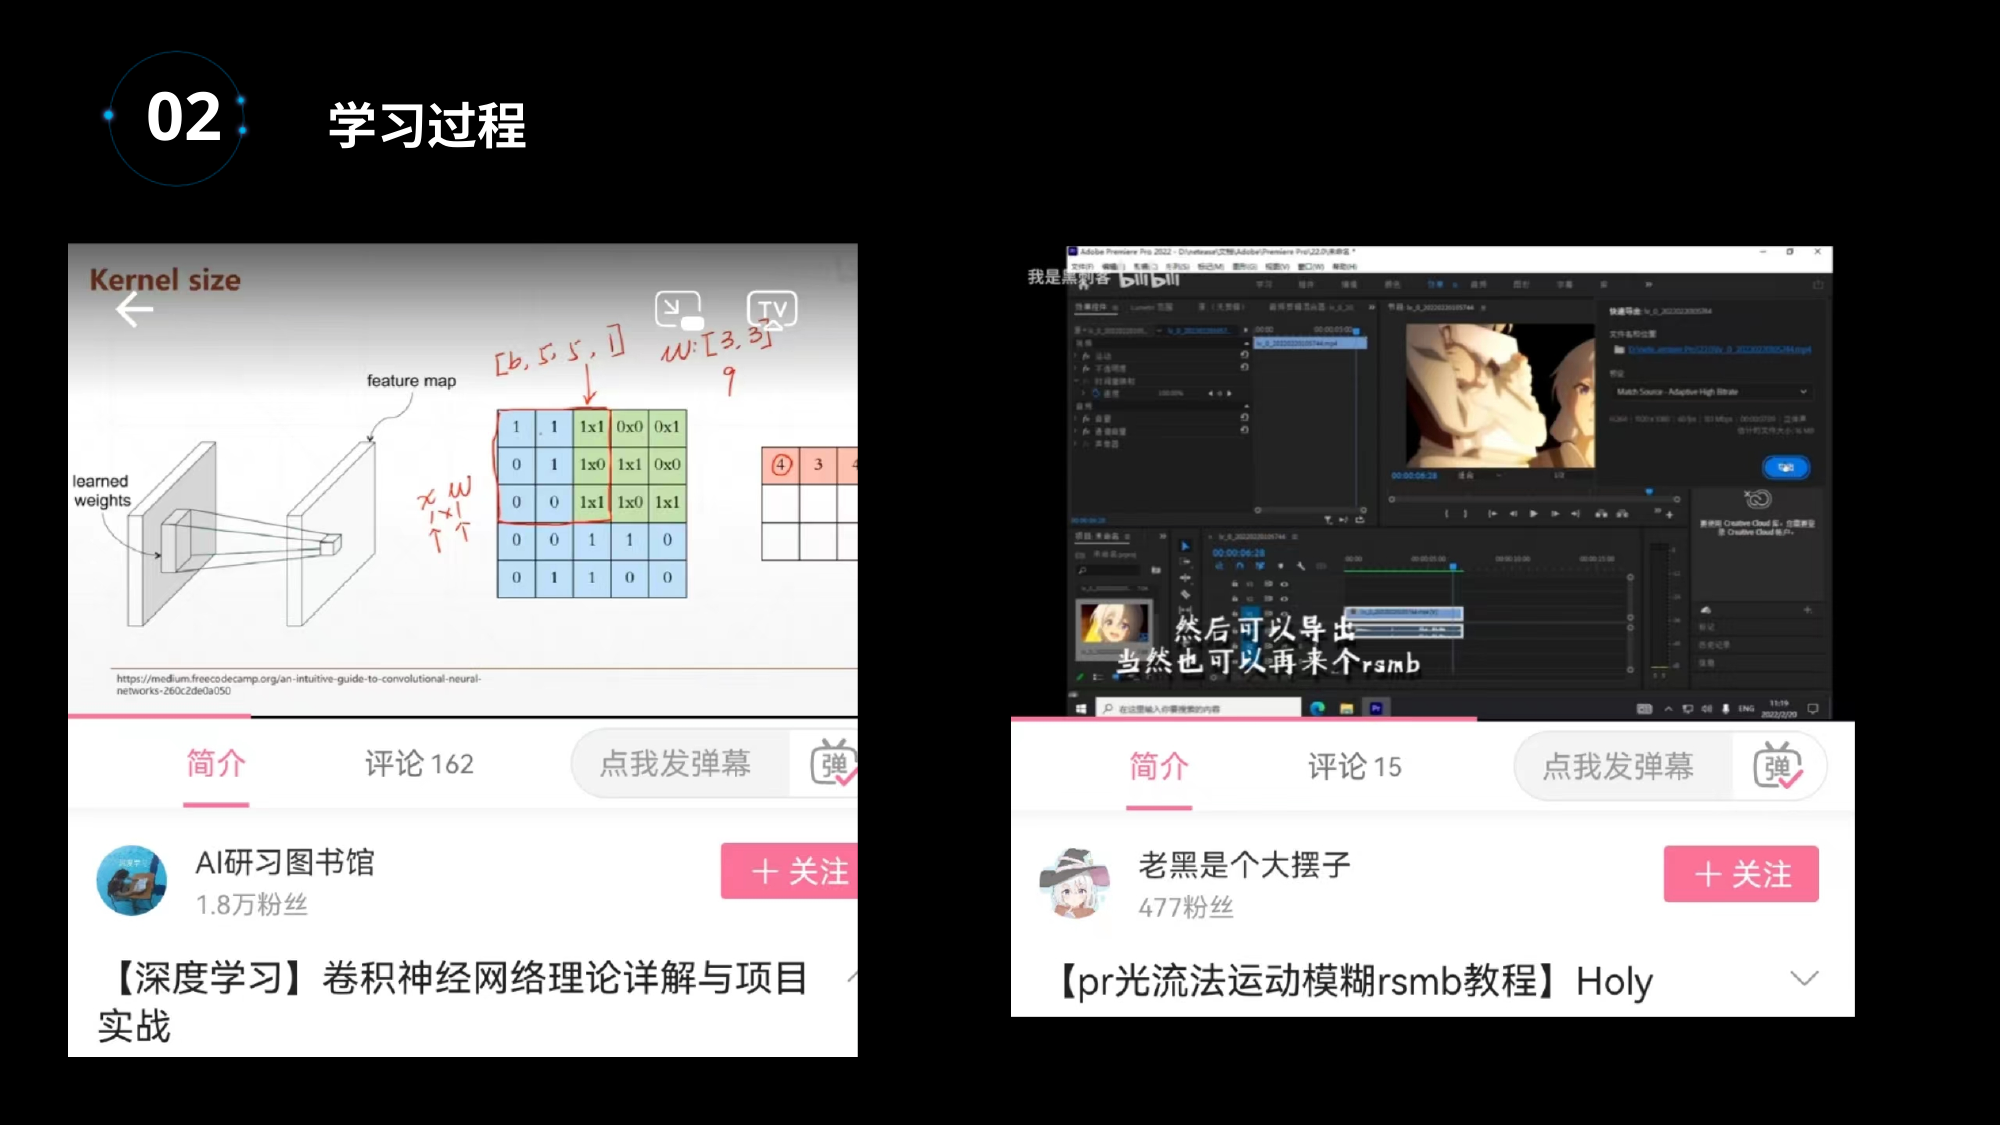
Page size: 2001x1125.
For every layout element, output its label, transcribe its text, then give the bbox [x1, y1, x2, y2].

picture [1011, 238, 1855, 1017]
text_box 学习过程 [312, 86, 751, 162]
picture [68, 238, 858, 1057]
picture [68, 24, 269, 225]
